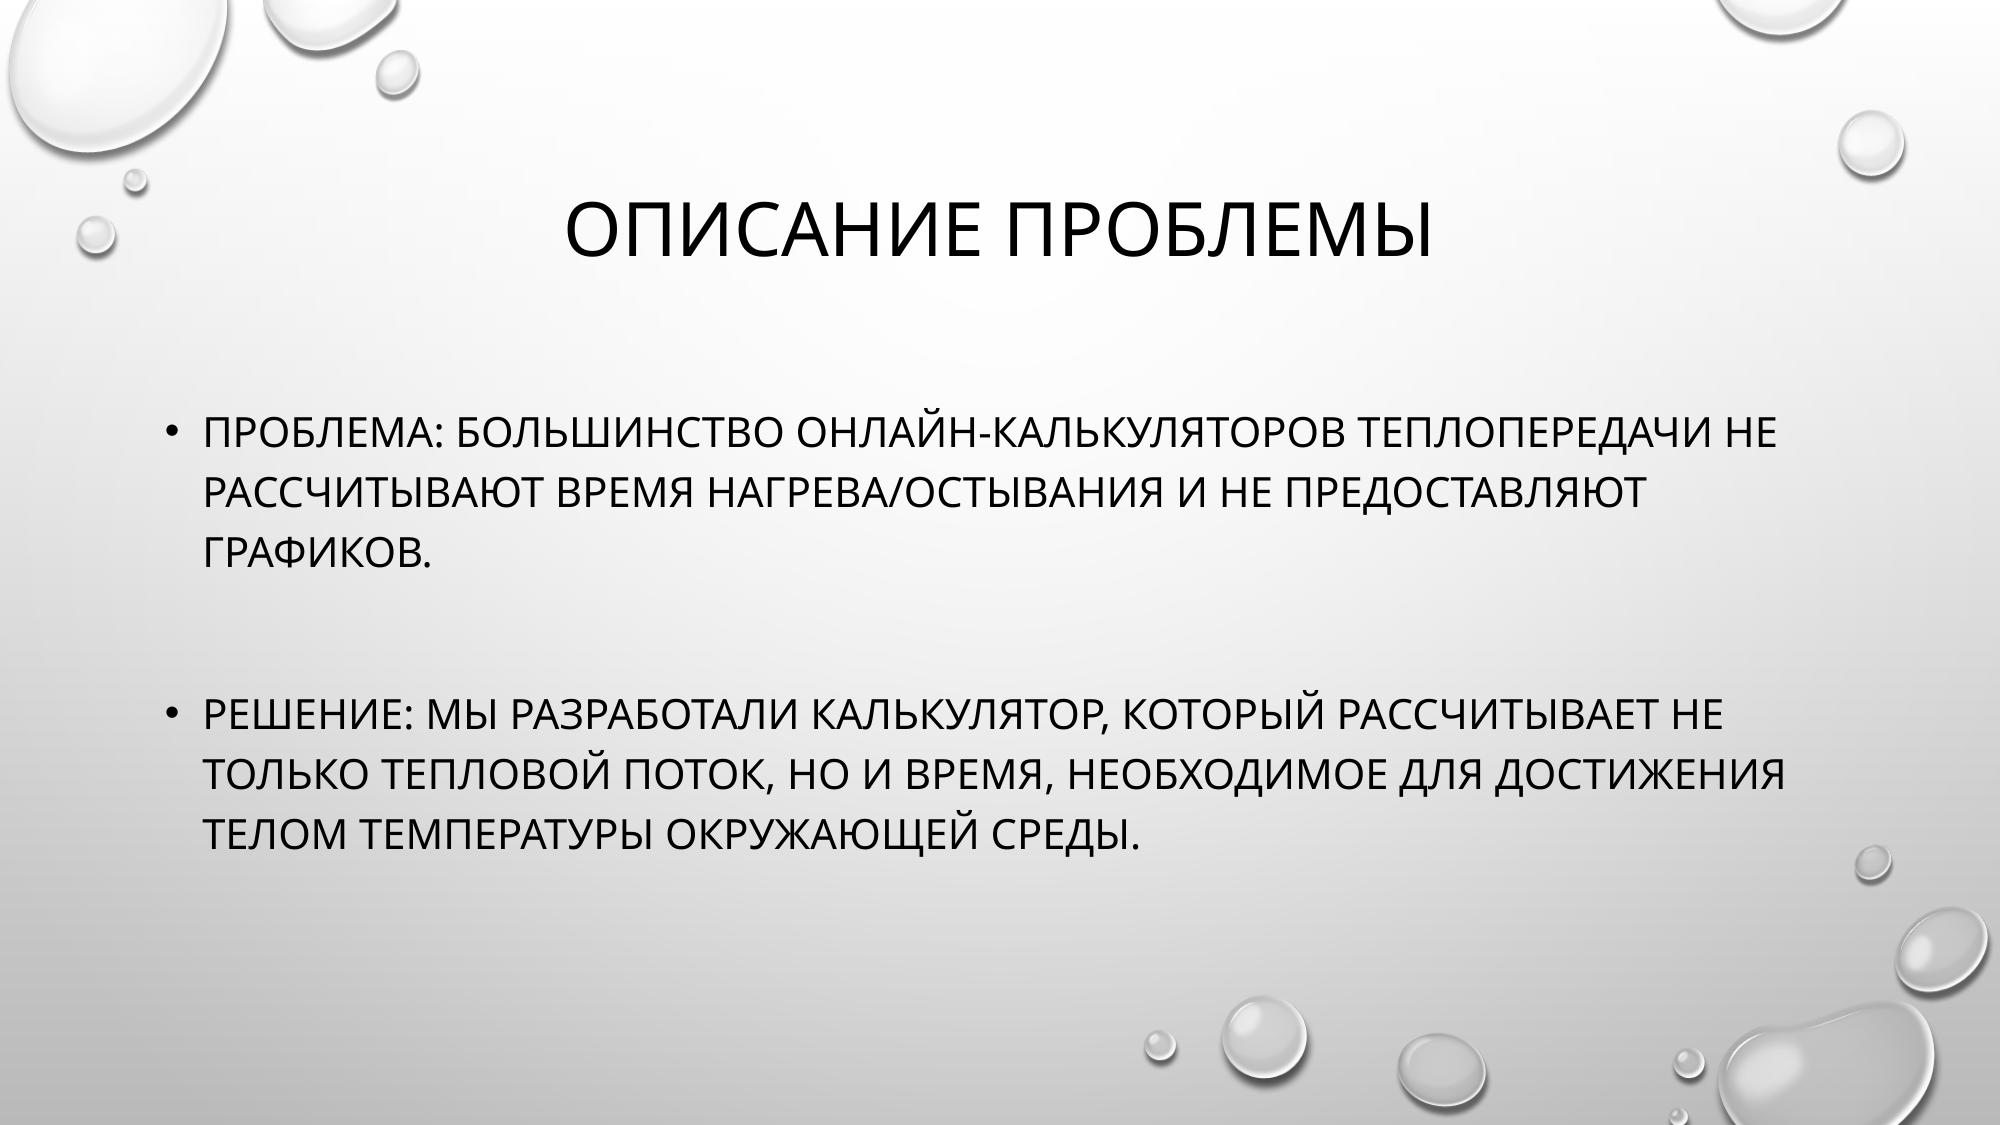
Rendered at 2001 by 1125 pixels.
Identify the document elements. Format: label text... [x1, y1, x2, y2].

picture [0, 0, 2000, 1125]
list Проблема: большинство онлайн-калькуляторов теплопередачи не рассчитывают время нагрева/остывания и не предоставляют графиков. Решение: мы разработали калькулятор, который рассчитывает не только тепловой поток, но и время, необходимое для достижения телом температуры окружающей среды. [149, 388, 1850, 950]
title Описание проблемы [149, 101, 1851, 364]
